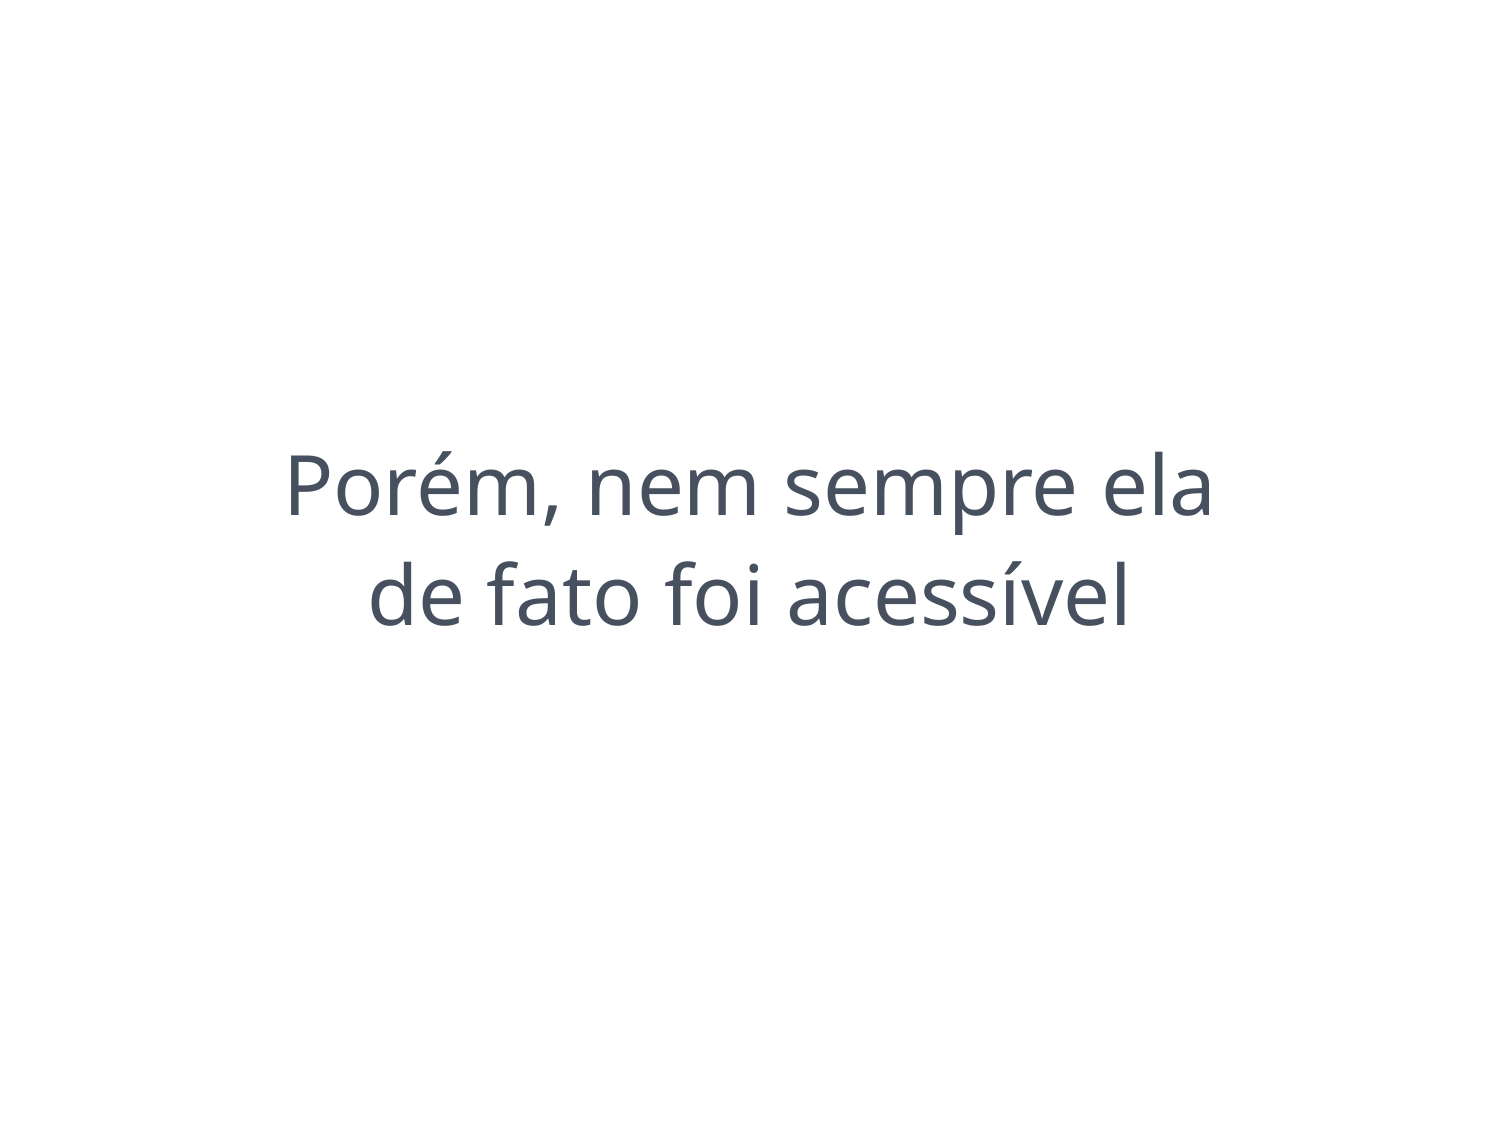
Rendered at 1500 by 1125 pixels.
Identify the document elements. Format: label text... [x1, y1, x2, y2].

text_box Porém, nem sempre ela de fato foi acessível [227, 416, 1272, 649]
